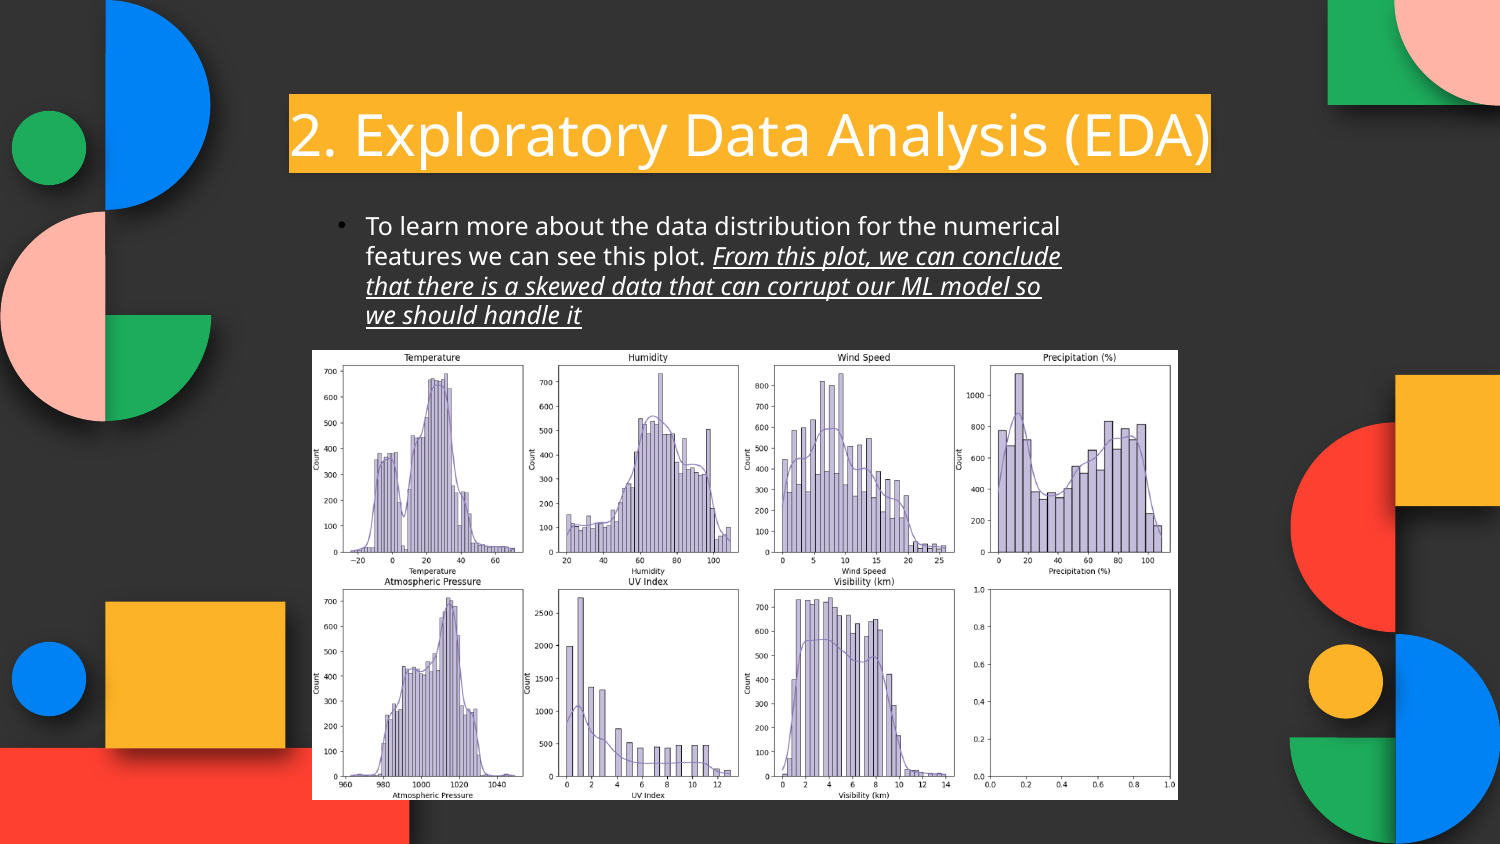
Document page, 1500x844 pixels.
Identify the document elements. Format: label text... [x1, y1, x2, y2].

text_box To learn more about the data distribution for the numerical features we can see this plot. From this plot, we can conclude that there is a skewed data that can corrupt our ML model so we should handle it [322, 202, 1094, 338]
picture [312, 350, 1178, 800]
title 2. Exploratory Data Analysis (EDA) [127, 120, 1373, 216]
